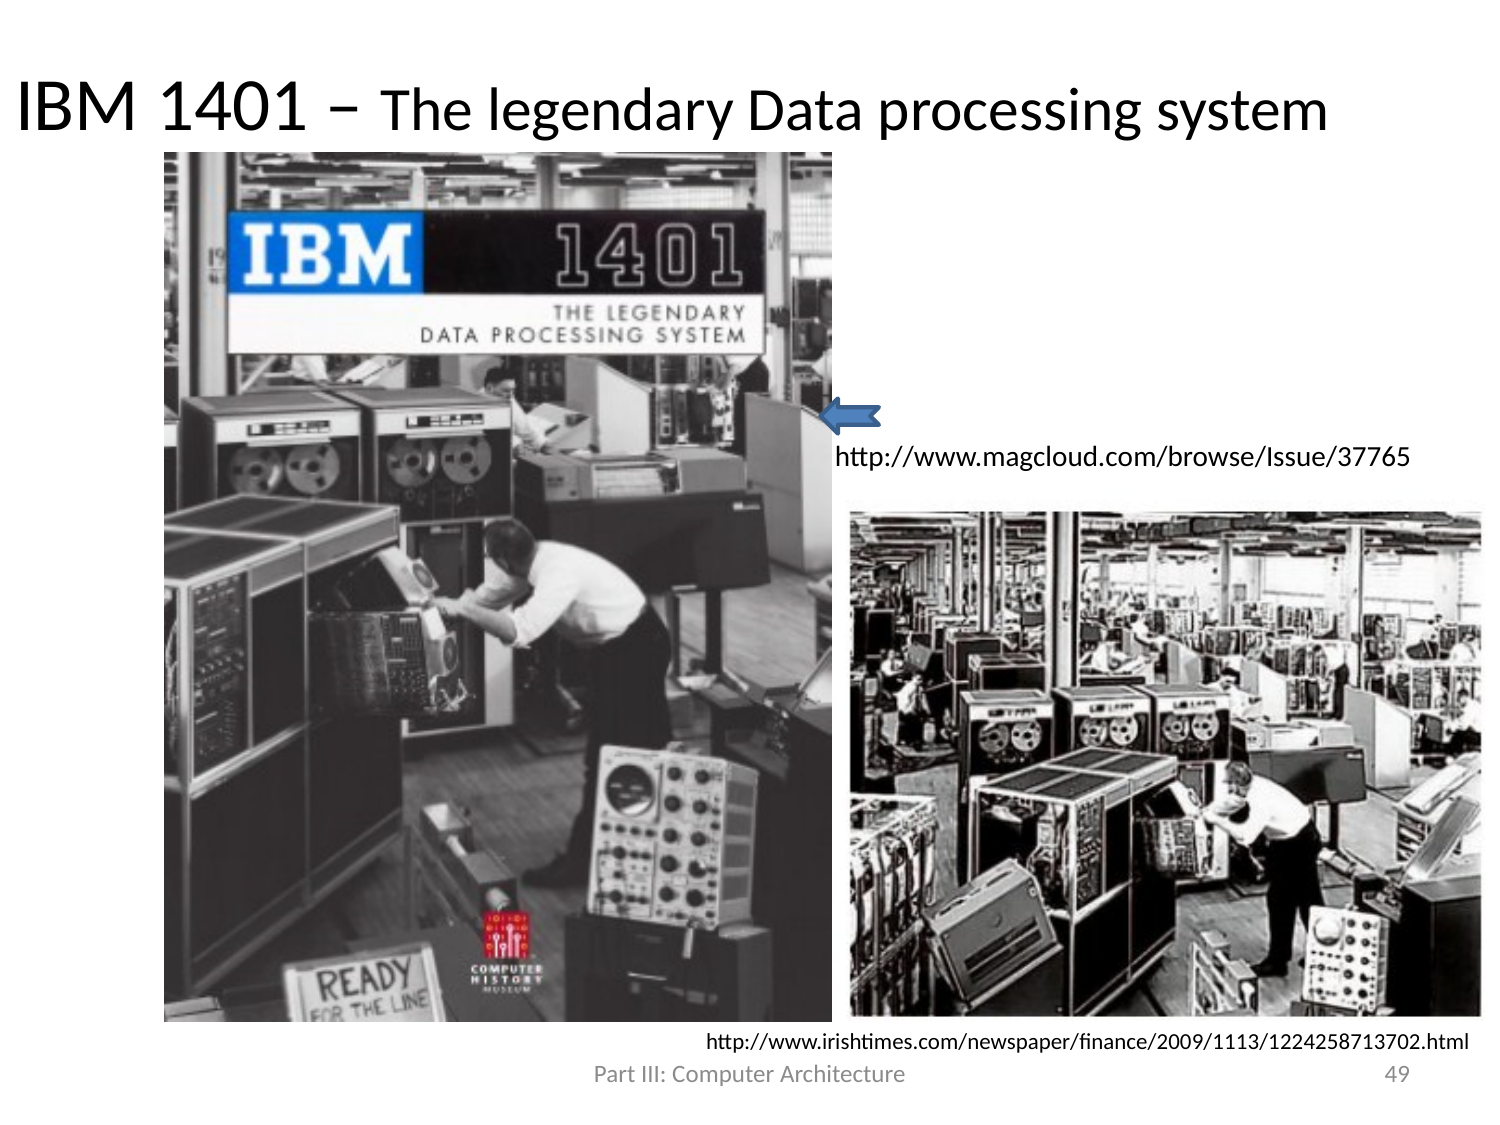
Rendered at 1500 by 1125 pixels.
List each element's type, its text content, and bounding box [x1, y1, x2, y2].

footer Part III: Computer Architecture [512, 1042, 988, 1103]
text_box http://www.magcloud.com/browse/Issue/37765 [837, 429, 1442, 480]
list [163, 152, 833, 1023]
picture [831, 485, 1500, 1044]
slide_number 49 [1074, 1062, 1425, 1103]
title IBM 1401 – The legendary Data processing system [0, 46, 1500, 155]
text_box [837, 396, 881, 436]
text_box http://www.irishtimes.com/newspaper/finance/2009/1113/1224258713702.html [691, 1030, 1500, 1062]
